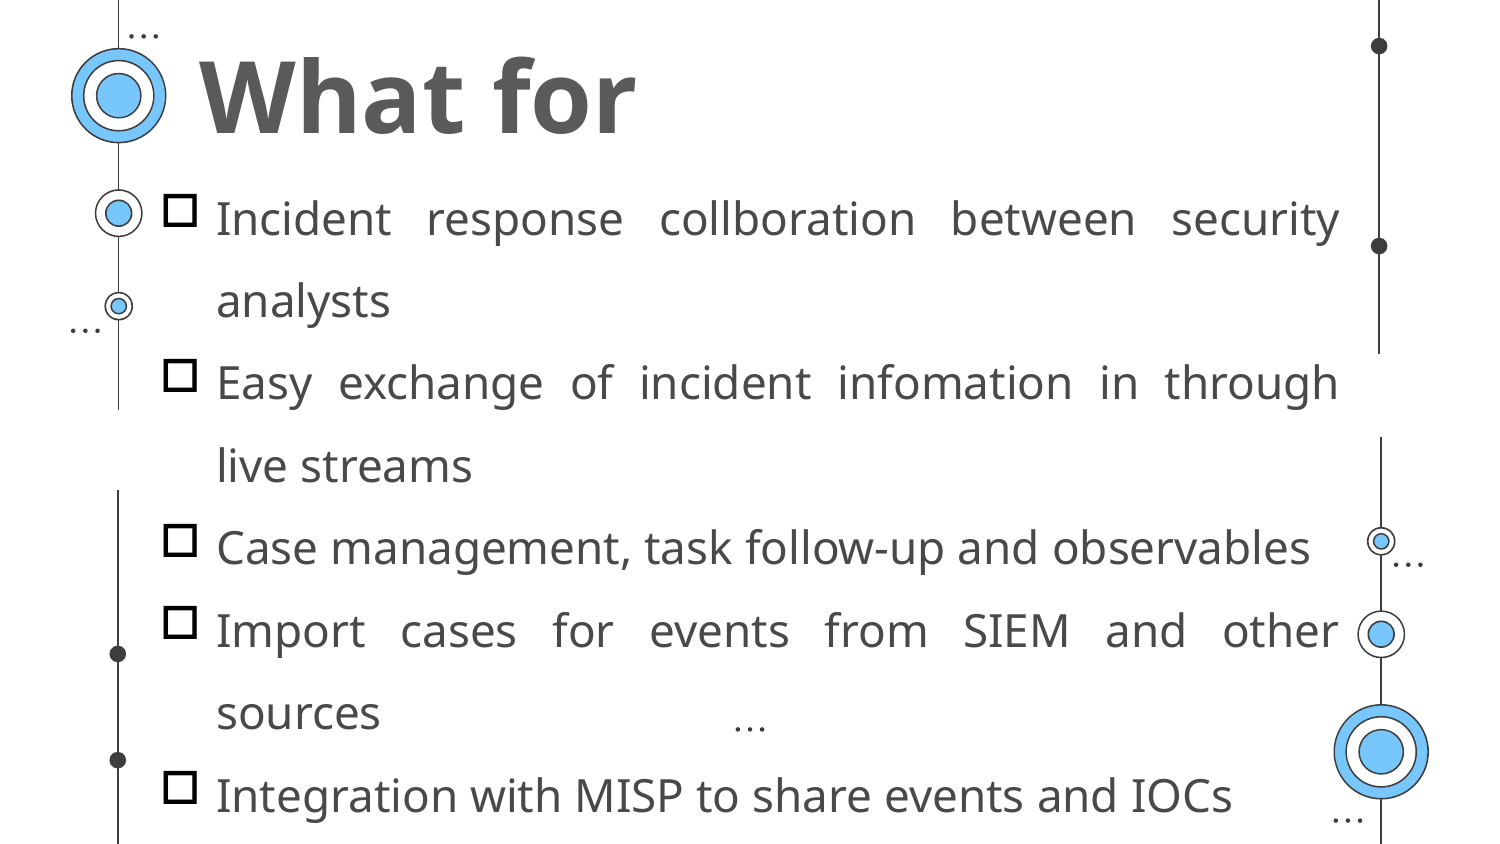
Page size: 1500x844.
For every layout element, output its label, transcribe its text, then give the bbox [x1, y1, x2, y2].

text_box What for [184, 27, 1040, 146]
text_box Incident response collboration between security analysts Easy exchange of incident infomation in through live streams Case management, task follow-up and observables Import cases for events from SIEM and other sources Integration with MISP to share events and IOCs [144, 146, 1356, 631]
